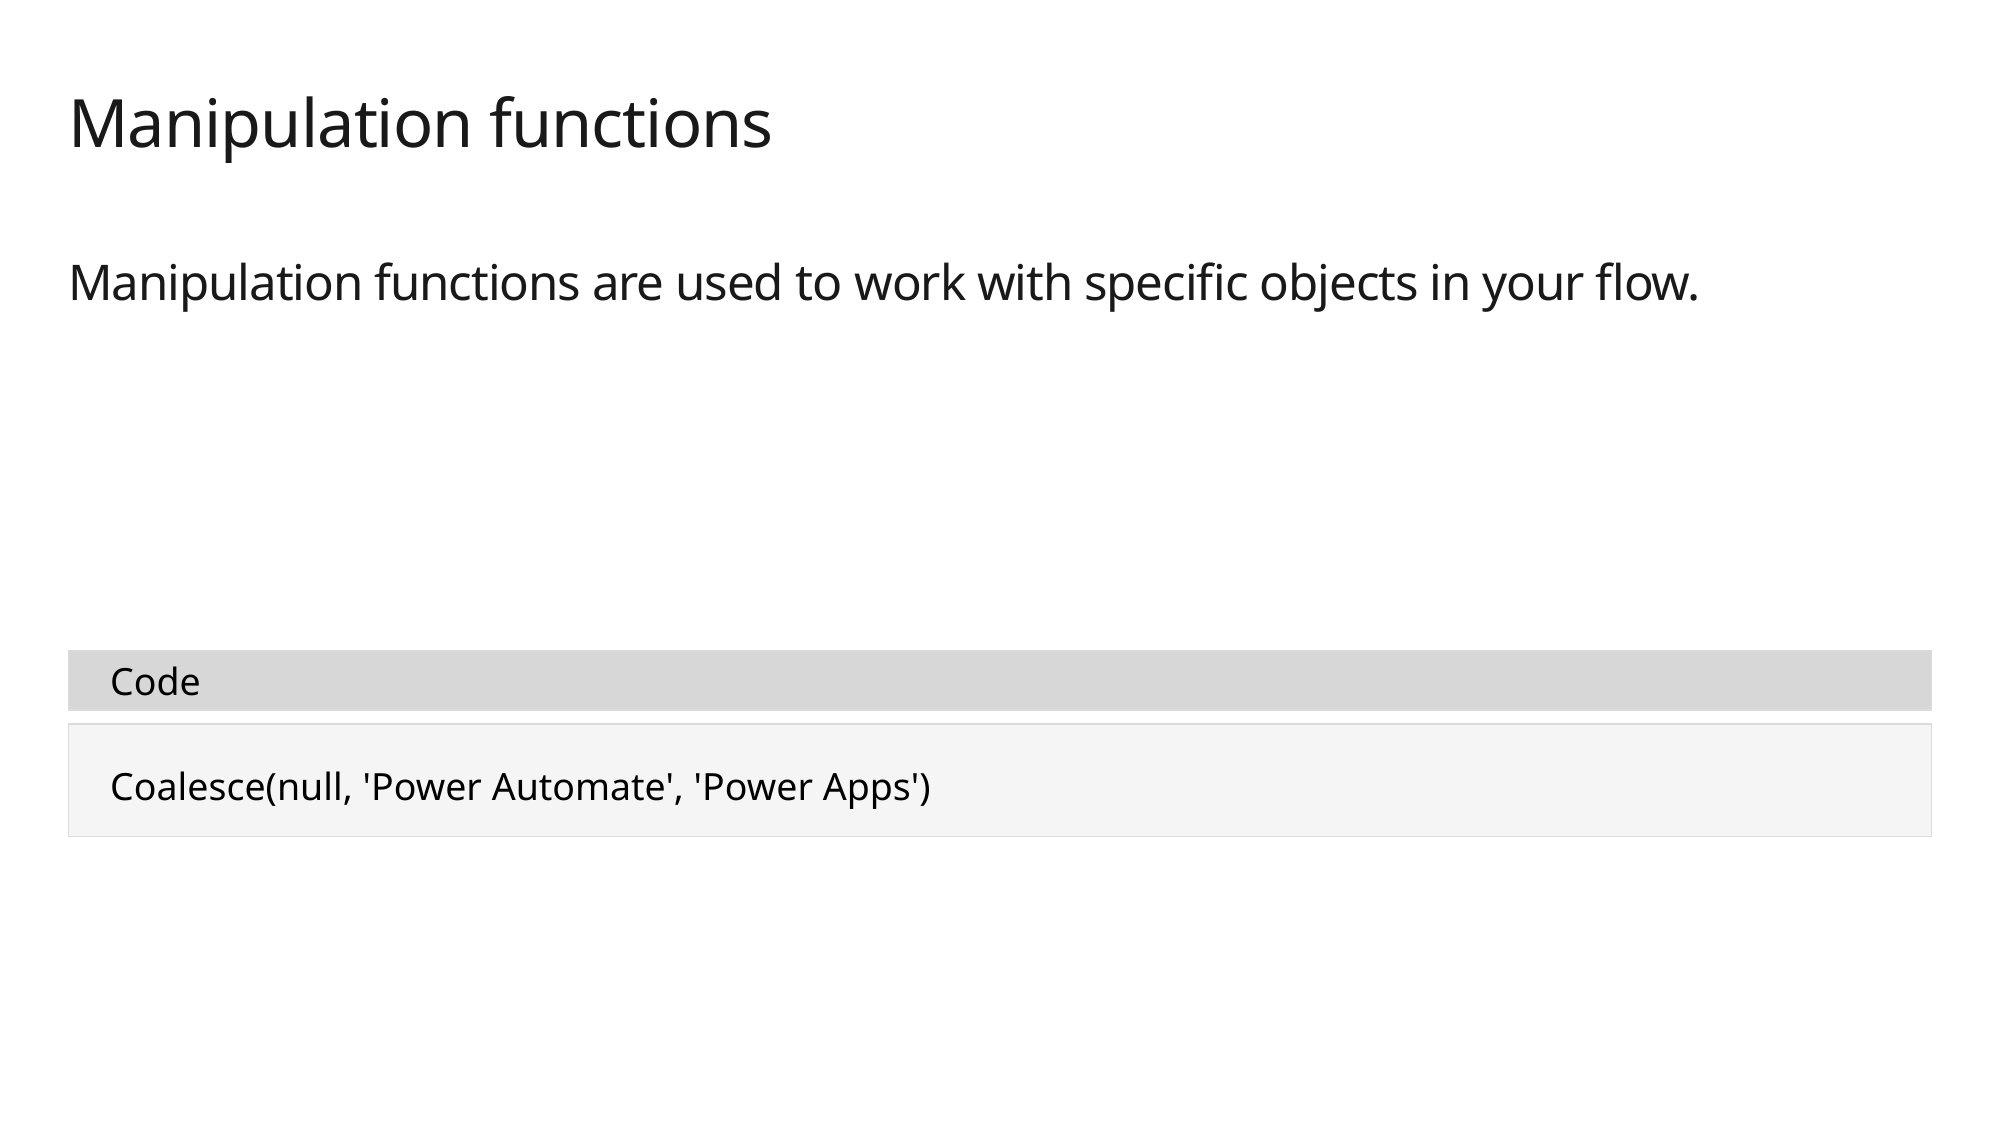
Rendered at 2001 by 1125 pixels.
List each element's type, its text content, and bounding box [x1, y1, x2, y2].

text_box Coalesce(null, 'Power Automate', 'Power Apps') [68, 723, 1932, 837]
text_box Code [68, 650, 1932, 711]
list Manipulation functions are used to work with specific objects in your flow. [68, 235, 1932, 327]
title Manipulation functions [68, 75, 1932, 165]
